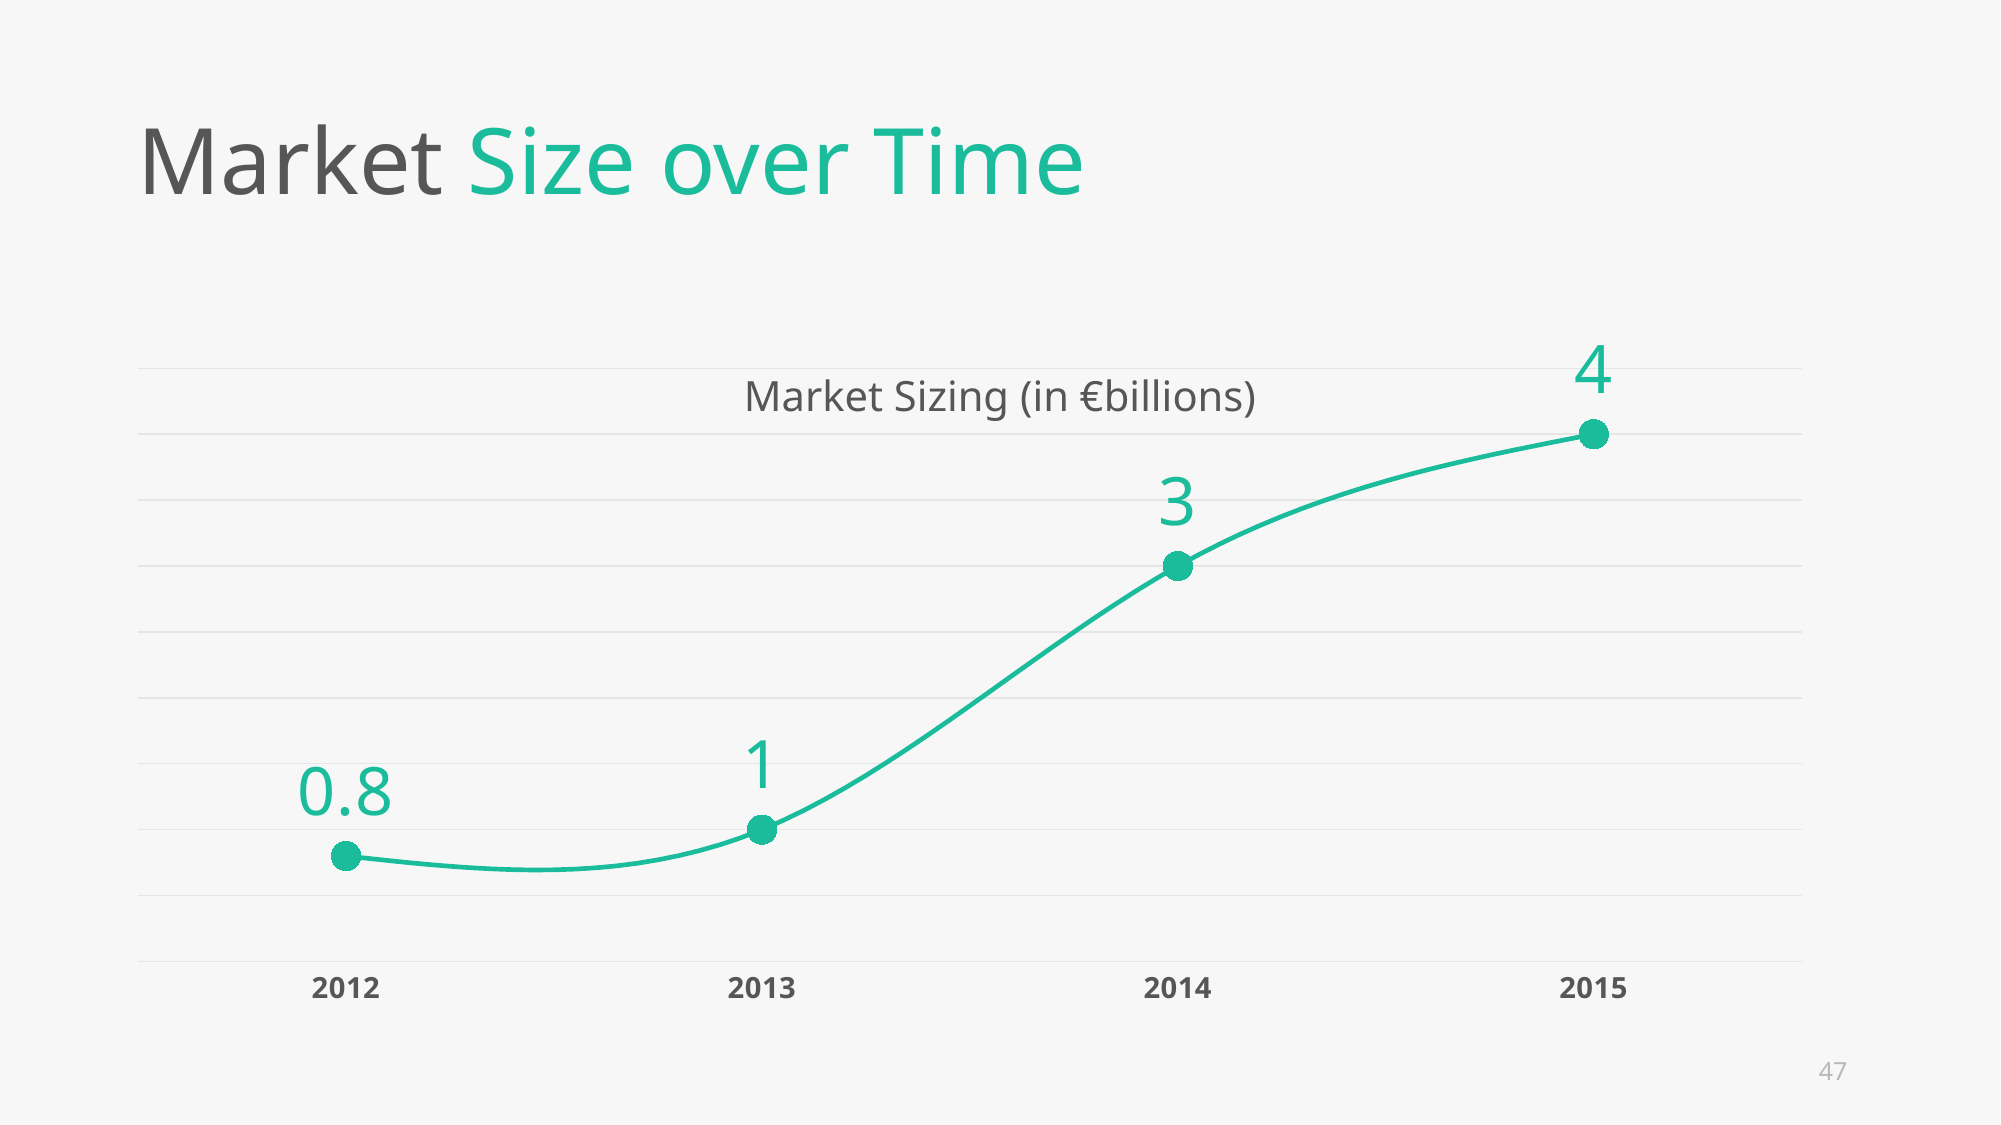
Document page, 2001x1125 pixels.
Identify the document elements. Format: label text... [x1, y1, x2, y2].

slide_number 47 [1412, 1042, 1863, 1103]
chart [104, 280, 1829, 1069]
list Market Size over Time [137, 108, 1159, 224]
